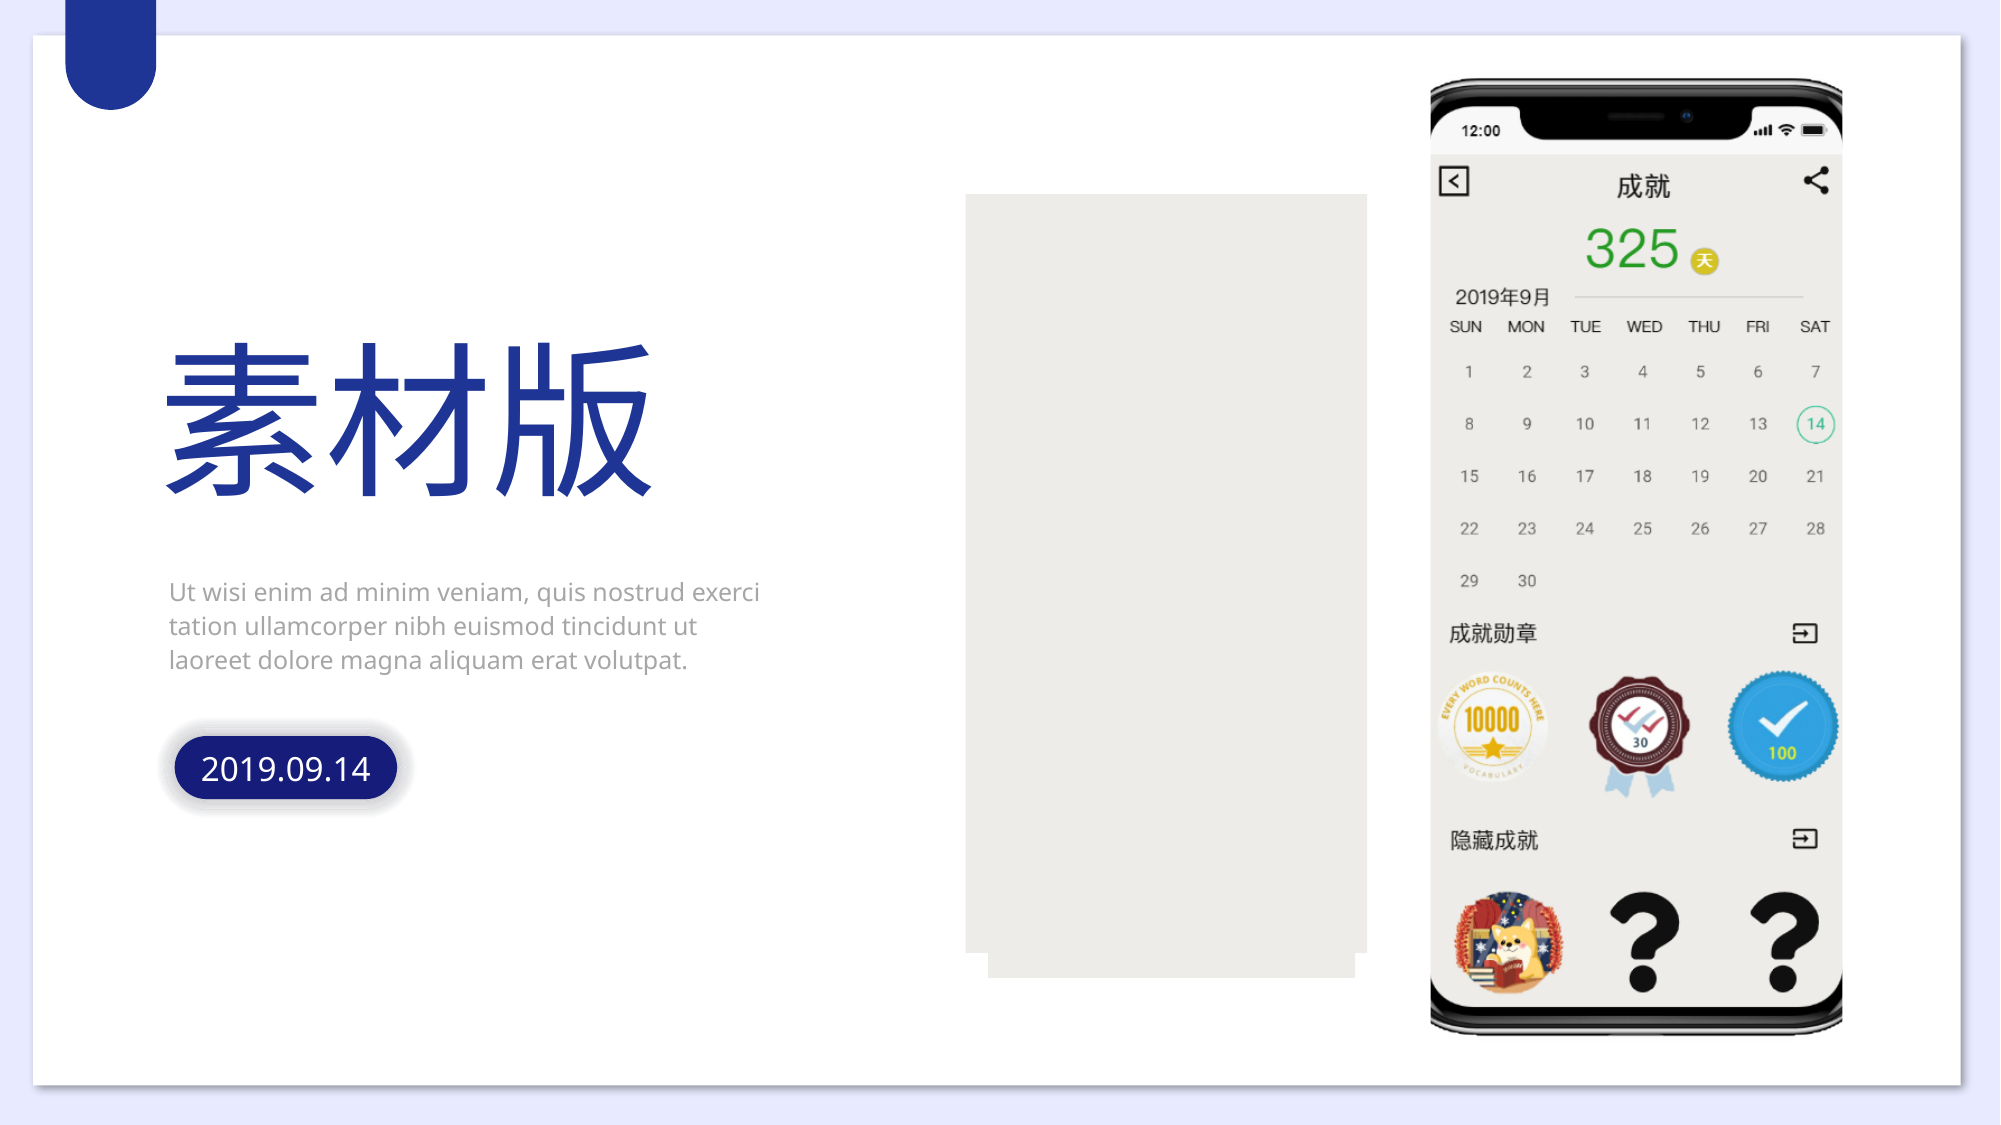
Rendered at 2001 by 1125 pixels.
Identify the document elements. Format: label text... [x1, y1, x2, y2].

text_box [965, 194, 1368, 978]
text_box [32, 34, 1962, 1087]
text_box 素材版 [143, 309, 914, 524]
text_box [156, 717, 417, 818]
picture [1430, 58, 1843, 1063]
text_box [64, 0, 158, 111]
text_box Ut wisi enim ad minim veniam, quis nostrud exerci tation ullamcorper nibh euismod tincidunt ut laoreet dolore magna aliquam erat volutpat. [154, 564, 786, 691]
